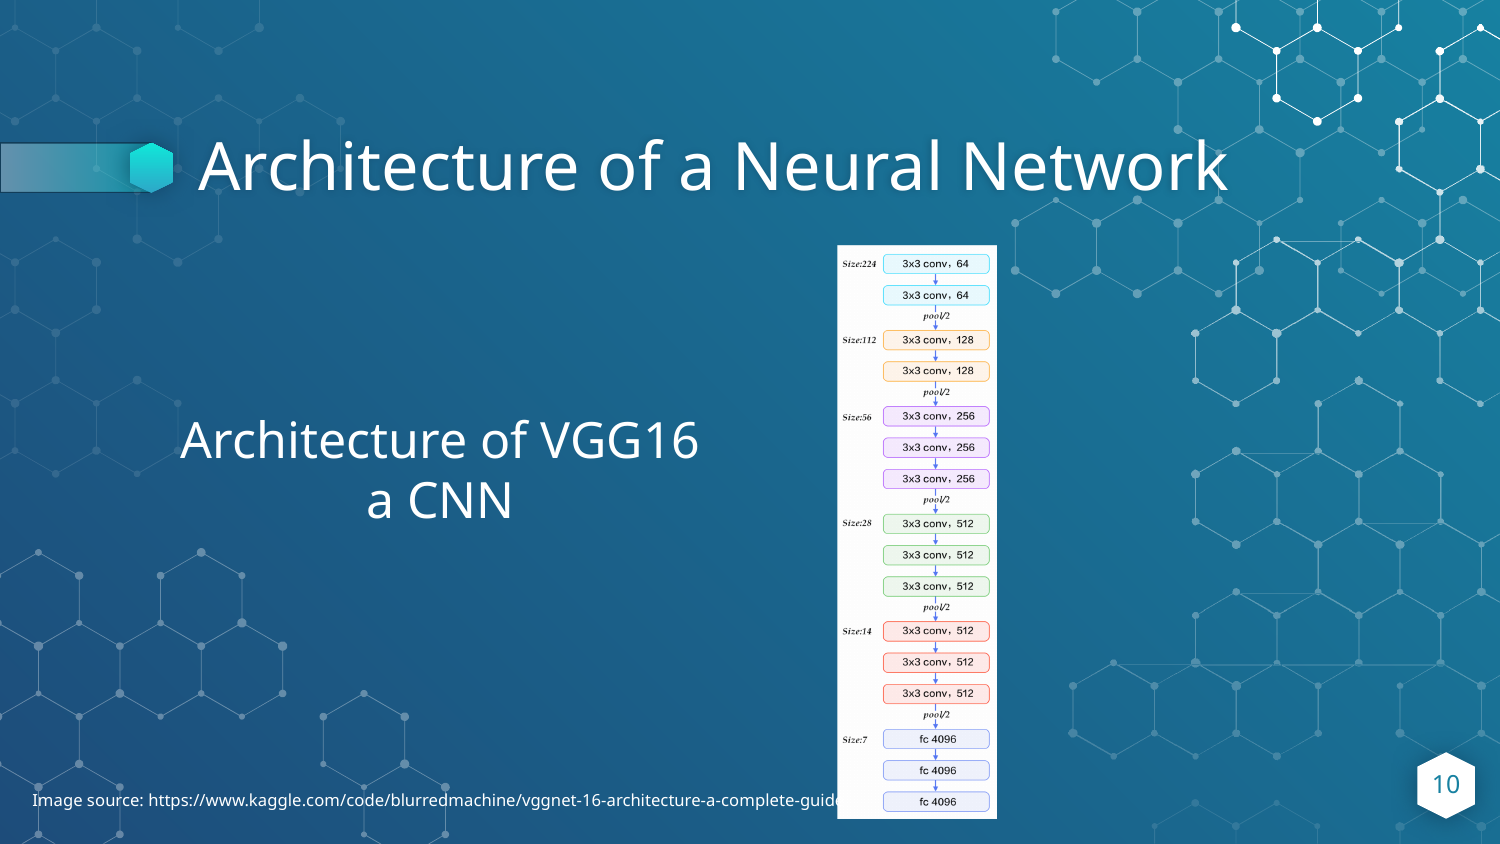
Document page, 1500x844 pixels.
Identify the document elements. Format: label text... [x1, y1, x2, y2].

picture [629, 246, 1204, 780]
text_box Image source: https://www.kaggle.com/code/blurredmachine/vggnet-16-architecture-a-complete-guide [17, 780, 1104, 821]
text_box Architecture of VGG16 a CNN [149, 393, 732, 544]
title Architecture of a Neural Network [198, 140, 1302, 198]
slide_number 10 [1417, 752, 1475, 819]
